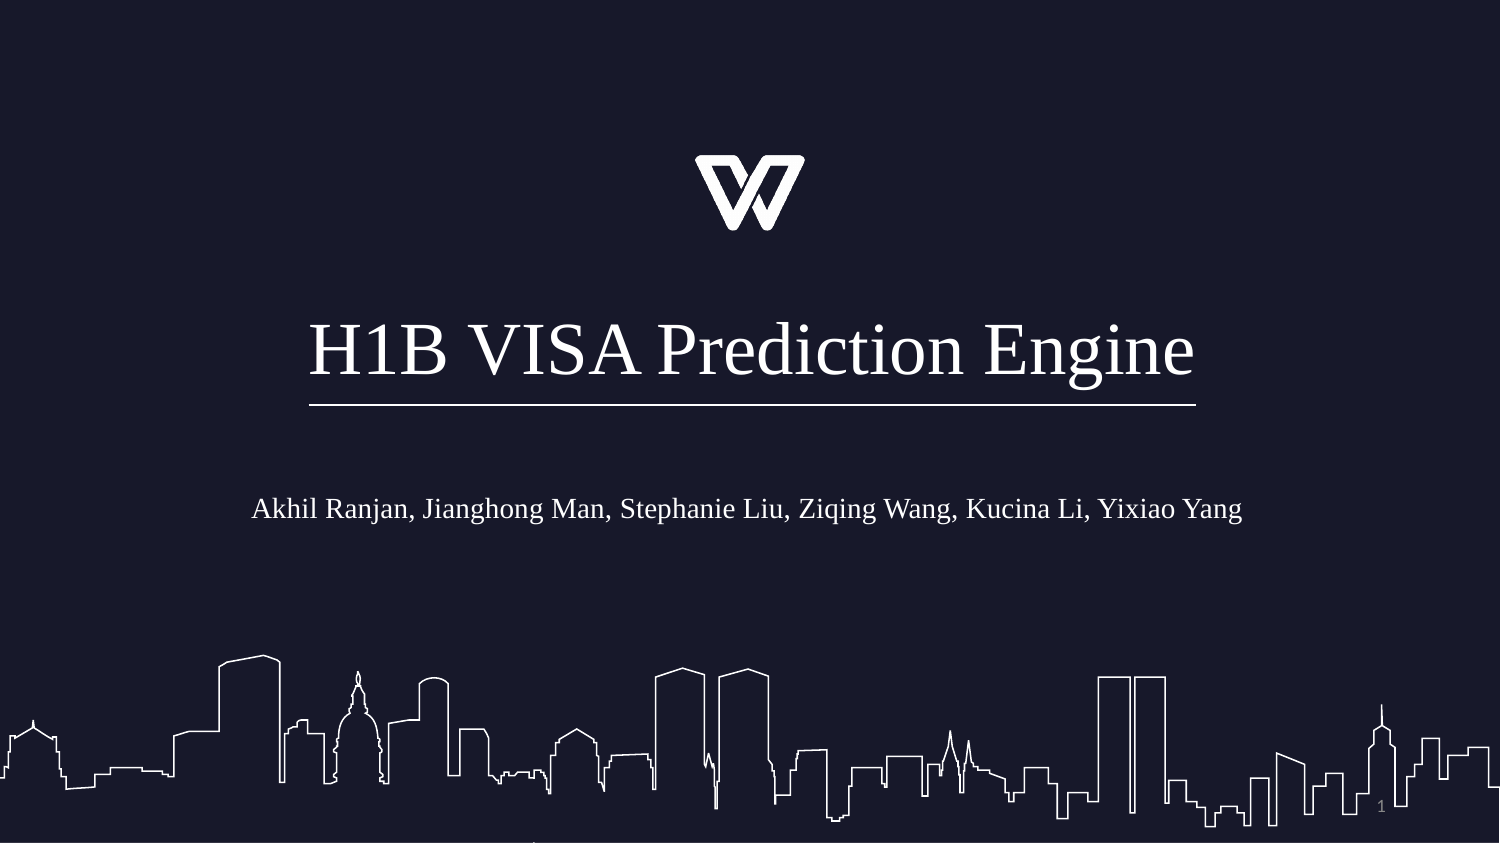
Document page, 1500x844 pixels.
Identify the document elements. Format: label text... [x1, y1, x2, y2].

text_box H1B VISA Prediction Engine [169, 293, 1335, 395]
picture [695, 154, 805, 233]
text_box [0, 655, 1500, 844]
text_box Akhil Ranjan, Jianghong Man, Stephanie Liu, Ziqing Wang, Kucina Li, Yixiao Yang [236, 474, 1419, 540]
